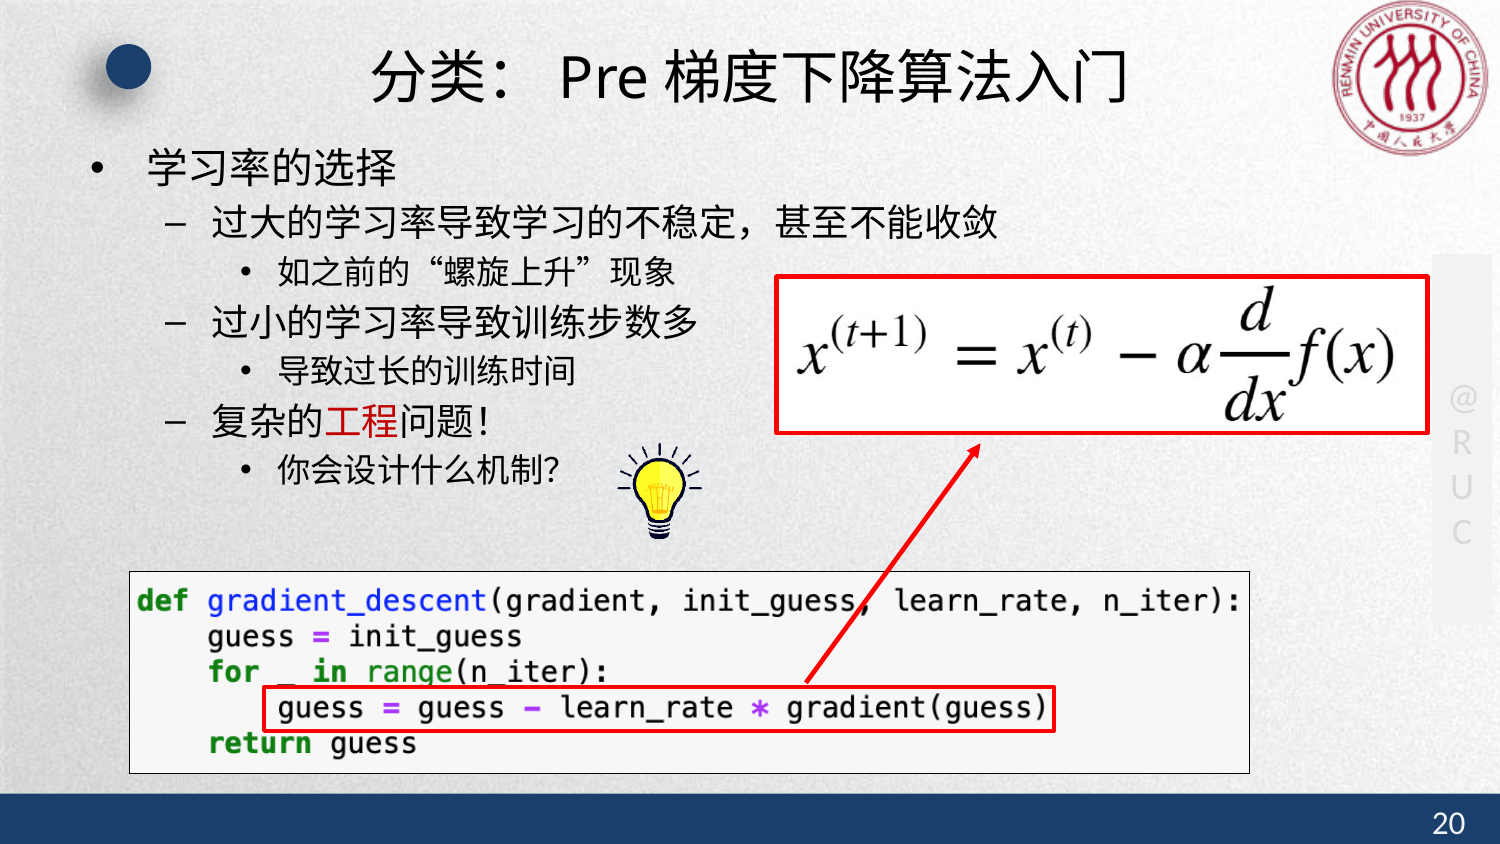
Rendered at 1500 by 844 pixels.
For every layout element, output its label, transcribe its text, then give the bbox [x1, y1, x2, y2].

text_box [805, 442, 981, 683]
title 分类：Pre梯度下降算法入门 [75, 33, 1425, 116]
list 学习率的选择 过大的学习率导致学习的不稳定，甚至不能收敛 如之前的“螺旋上升”现象 过小的学习率导致训练步数多 导致过长的训练时间 复杂的工程问题！ 你会设计什么机制？ [75, 134, 1425, 781]
picture [0, 0, 1500, 793]
